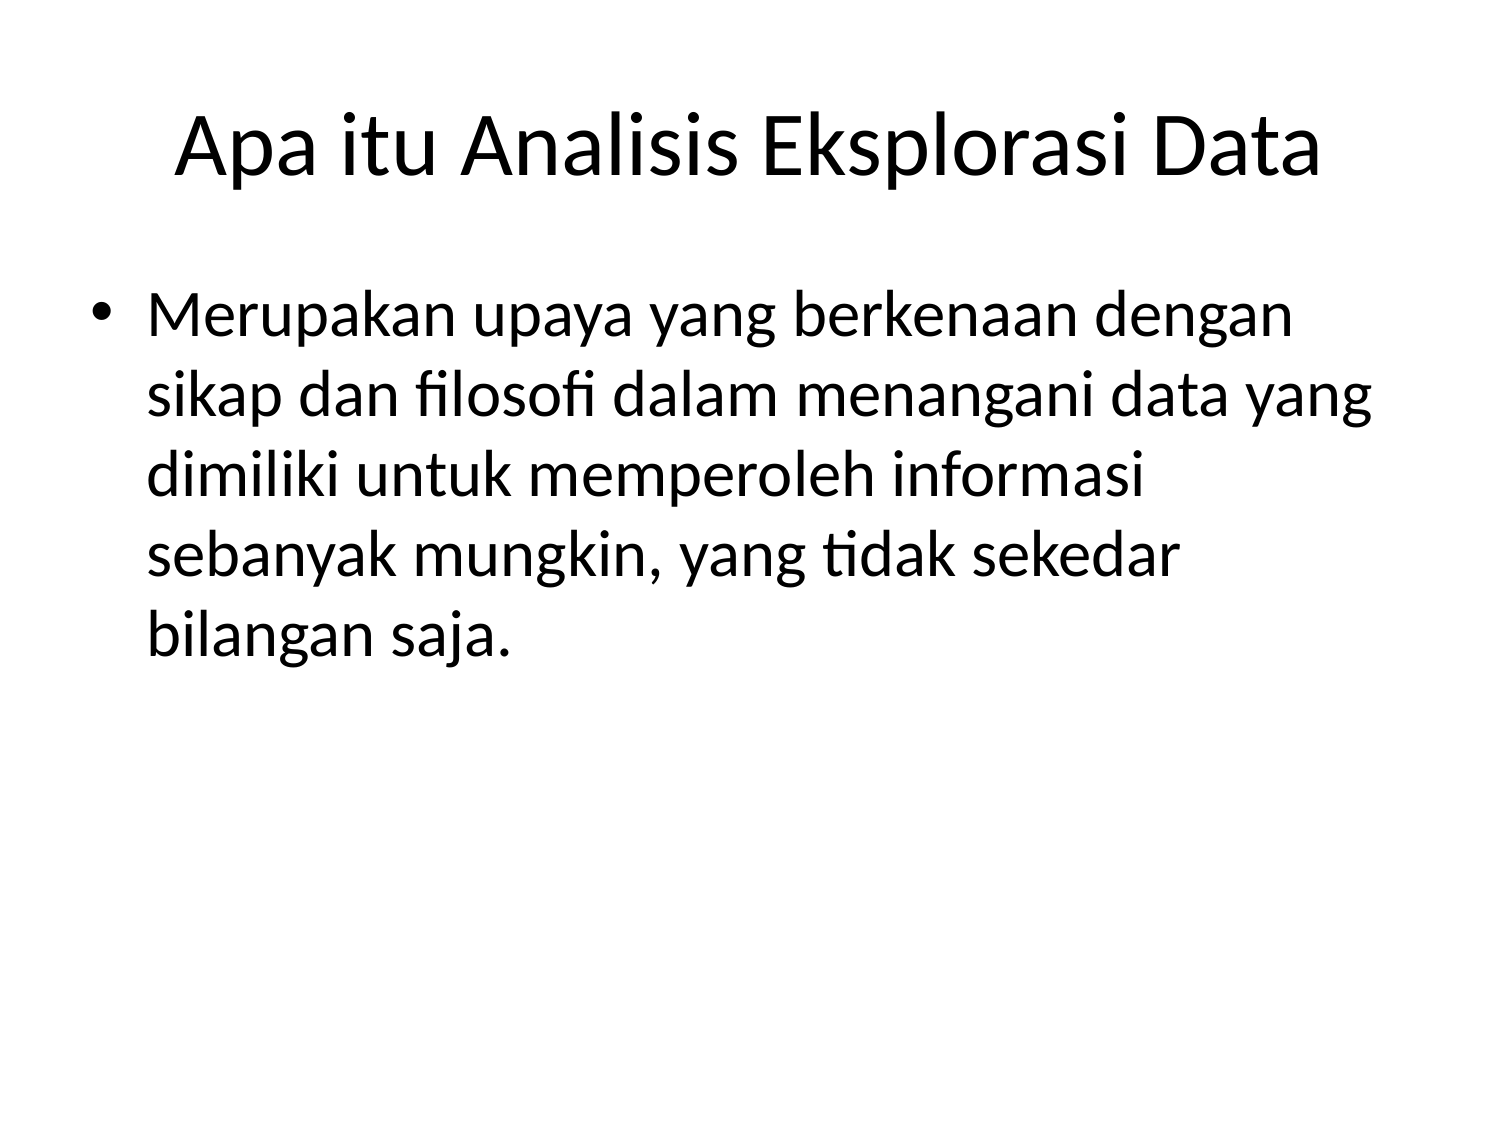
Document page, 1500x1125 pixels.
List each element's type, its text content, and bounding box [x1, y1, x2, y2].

title Apa itu Analisis Eksplorasi Data [75, 45, 1425, 233]
list Merupakan upaya yang berkenaan dengan sikap dan filosofi dalam menangani data yang dimiliki untuk memperoleh informasi sebanyak mungkin, yang tidak sekedar bilangan saja. [75, 262, 1425, 1005]
